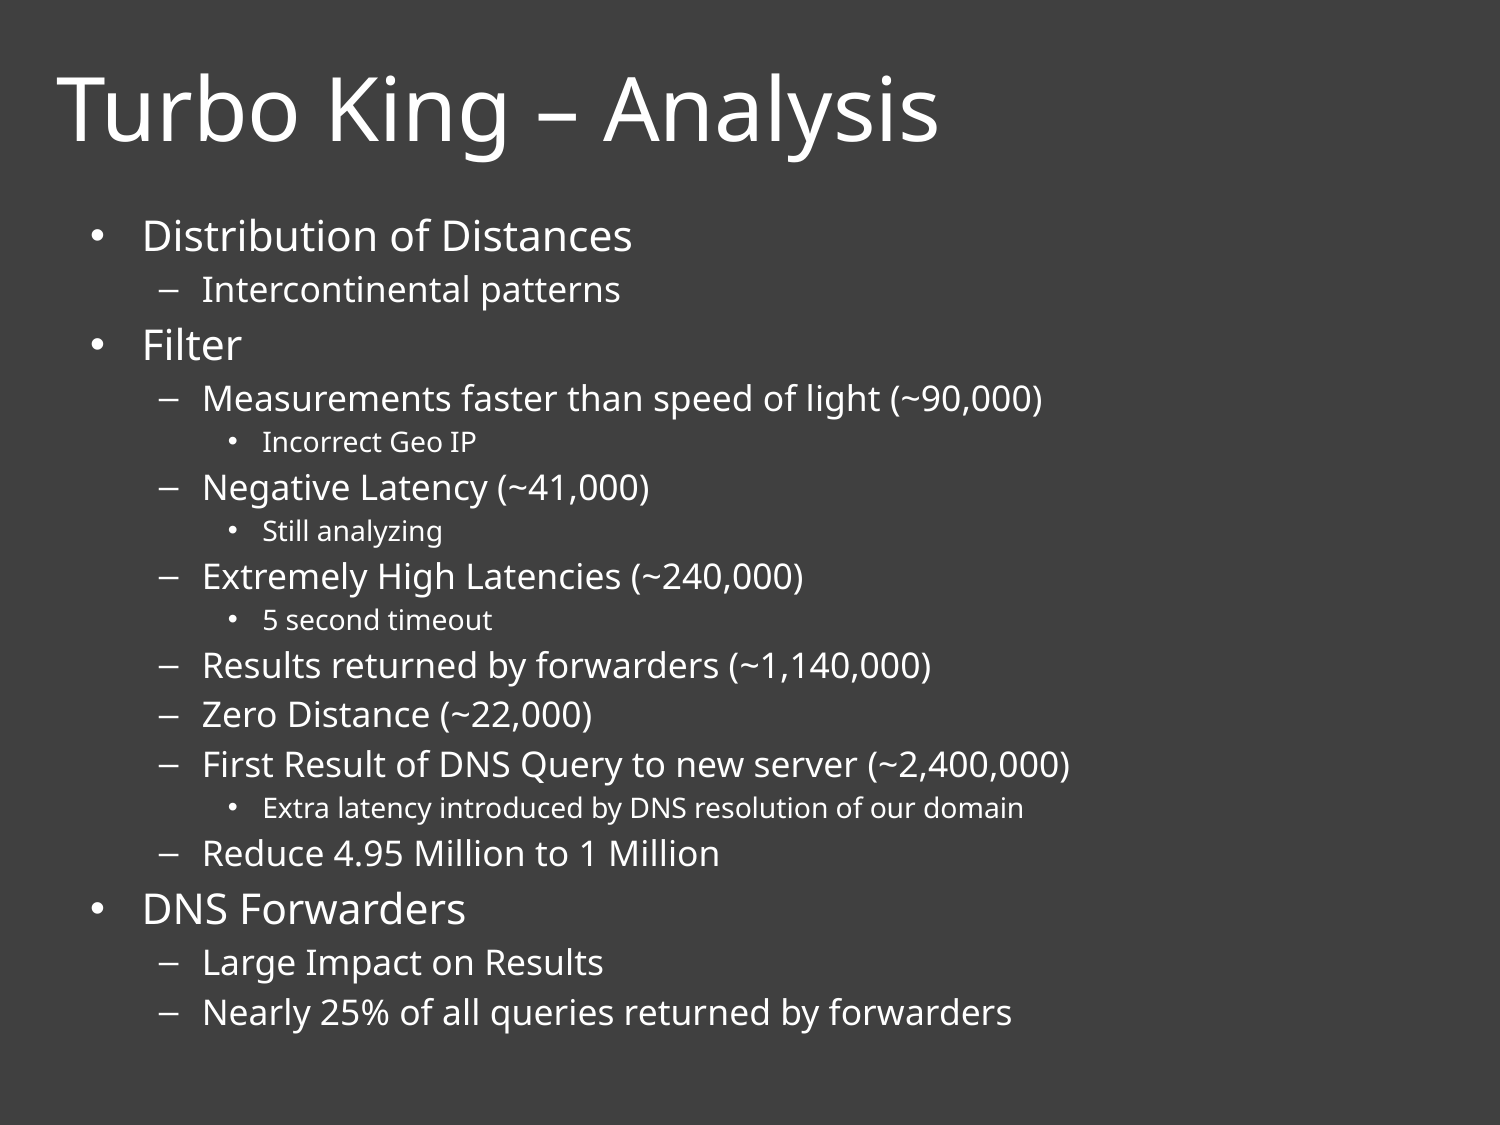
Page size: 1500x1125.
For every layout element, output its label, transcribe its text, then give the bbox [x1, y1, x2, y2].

text_box Turbo King – Analysis [41, 45, 1500, 168]
list Distribution of Distances Intercontinental patterns Filter Measurements faster than speed of light (~90,000) Incorrect Geo IP Negative Latency (~41,000) Still analyzing Extremely High Latencies (~240,000) 5 second timeout Results returned by forwarders (~1,140,000) Zero Distance (~22,000) First Result of DNS Query to new server (~2,400,000) Extra latency introduced by DNS resolution of our domain Reduce 4.95 Million to 1 Million DNS Forwarders Large Impact on Results Nearly 25% of all queries returned by forwarders [75, 201, 1425, 1042]
